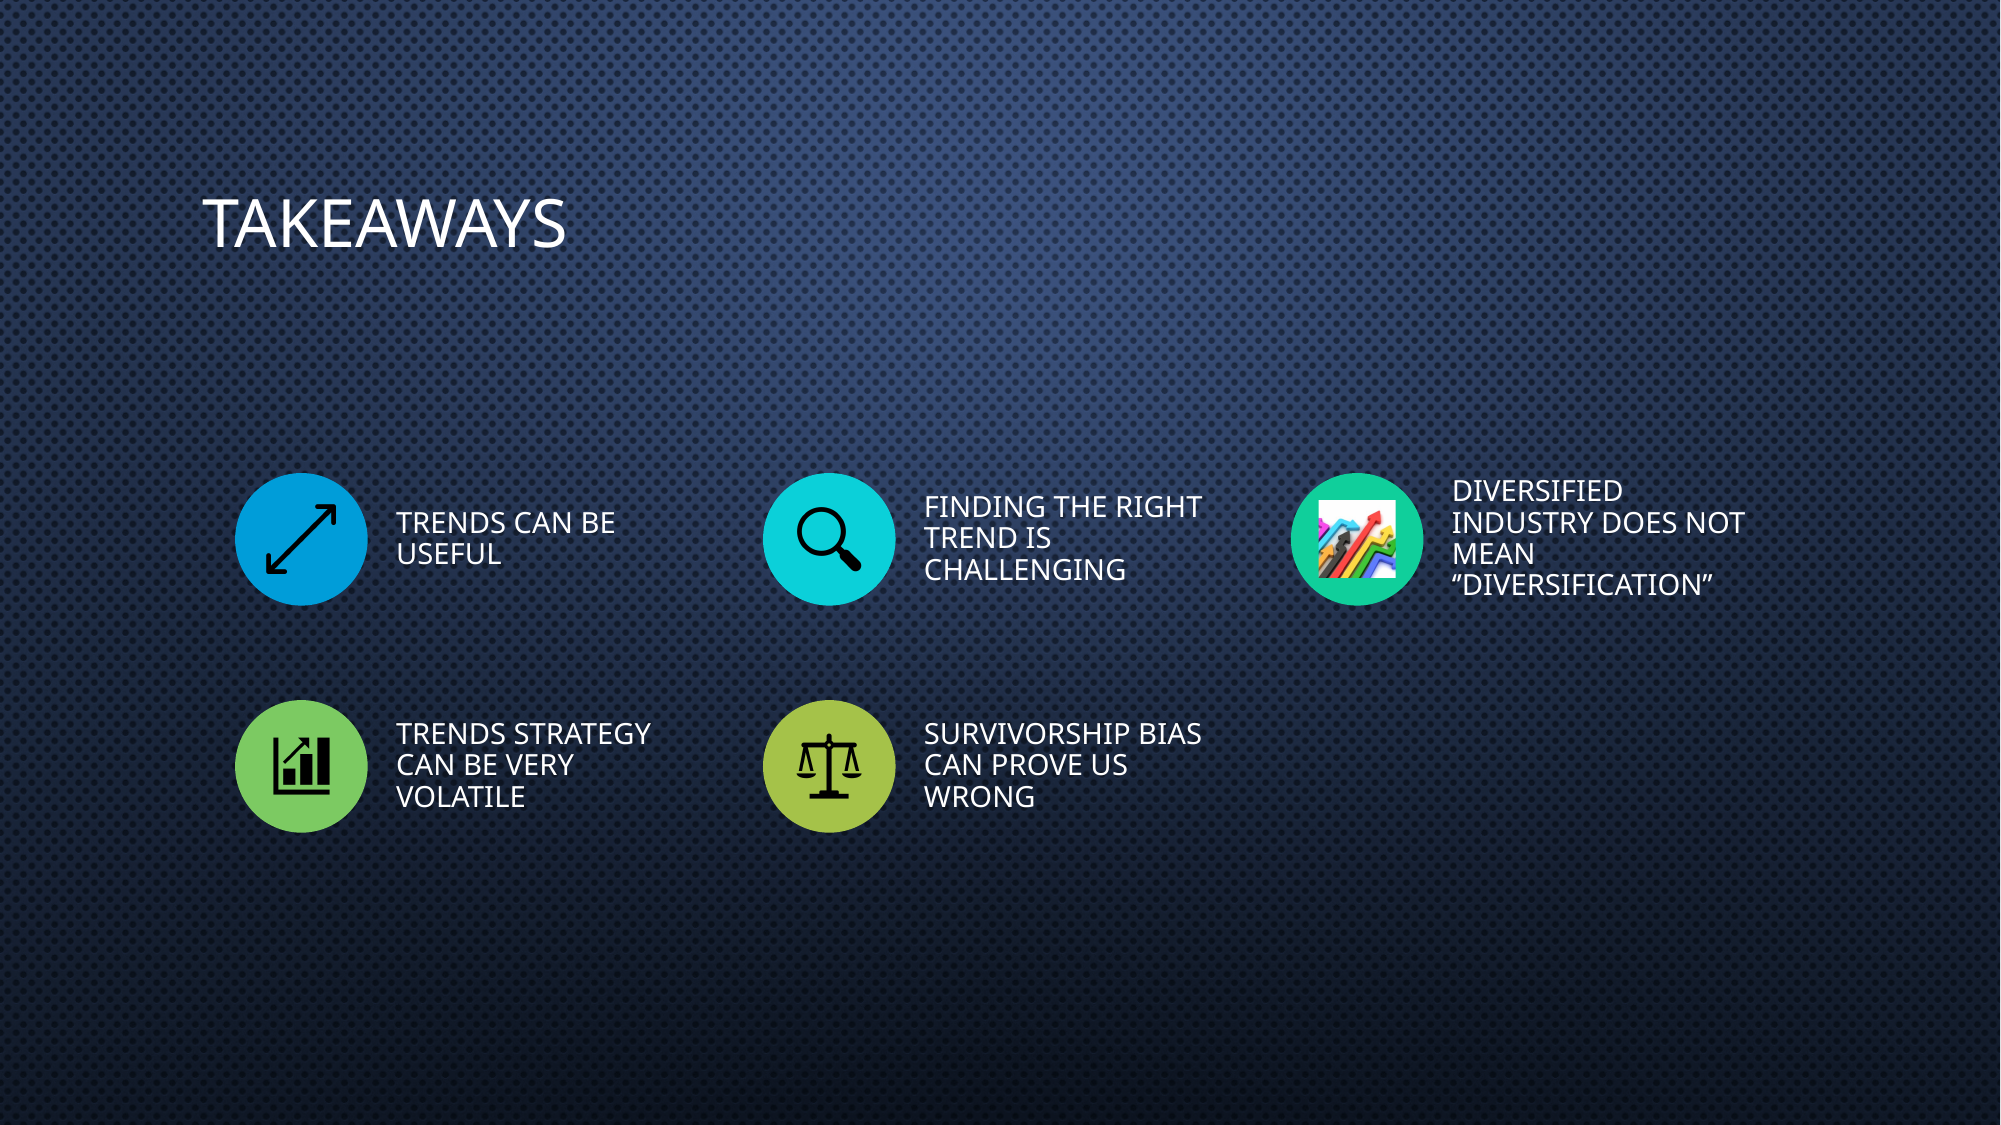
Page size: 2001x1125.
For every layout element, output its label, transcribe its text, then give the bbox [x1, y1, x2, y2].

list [186, 374, 1813, 931]
title TAKEAWAYS [187, 99, 1813, 341]
